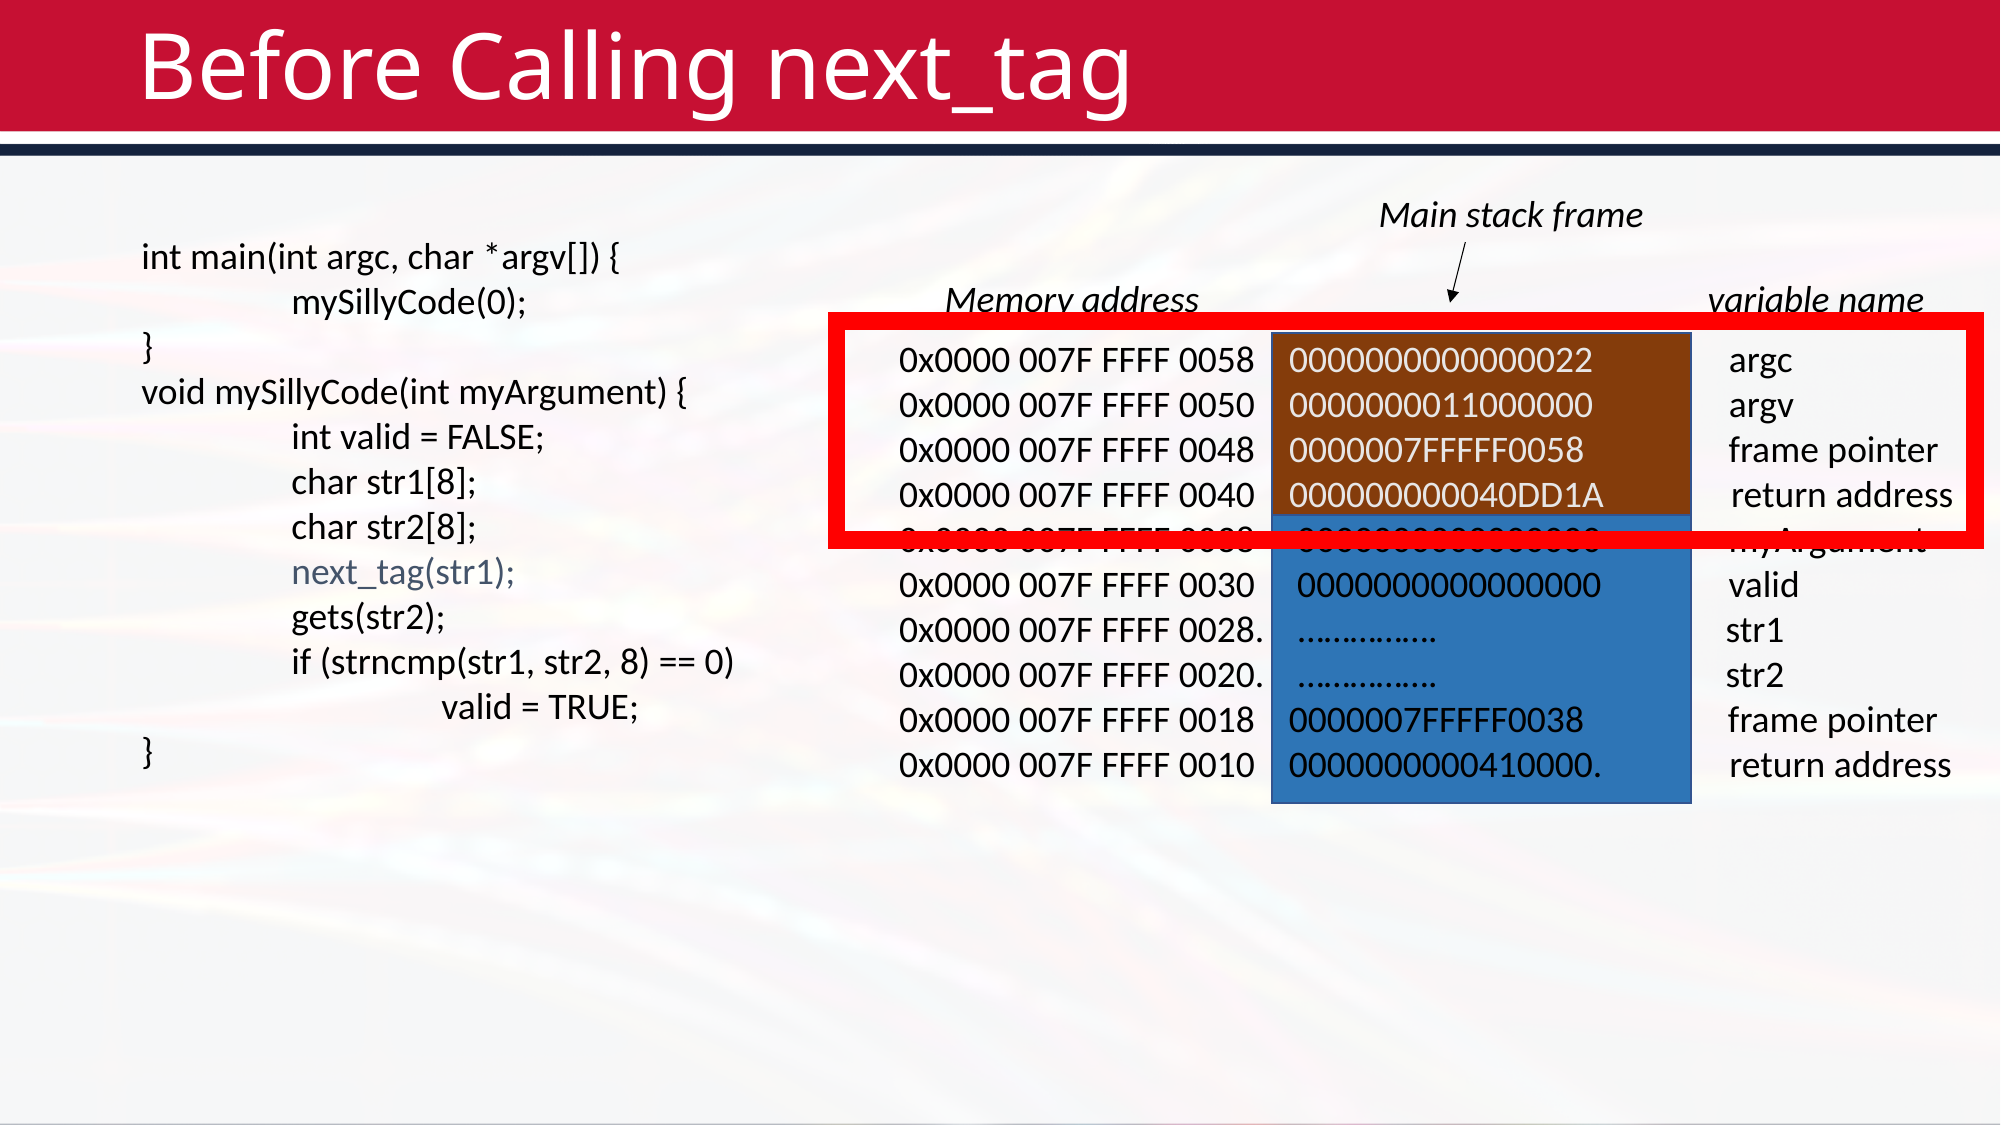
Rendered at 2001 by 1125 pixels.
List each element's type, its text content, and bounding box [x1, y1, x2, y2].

text_box 0x0000 007F FFFF 0058 0000000000000022 argc 0x0000 007F FFFF 0050 0000000011000000 argv 0x0000 007F FFFF 0048 0000007FFFFF0058 frame pointer 0x0000 007F FFFF 0040 000000000040DD1A return address 0x0000 007F FFFF 0038 0000000000000000 myArgument 0x0000 007F FFFF 0030 0000000000000000 valid 0x0000 007F FFFF 0028. ……………. str1 0x0000 007F FFFF 0020. ……………. str2 0x0000 007F FFFF 0018 0000007FFFFF0038 frame pointer 0x0000 007F FFFF 0010 0000000000410000. return address [884, 541, 1970, 793]
text_box int main(int argc, char *argv[]) { mySillyCode(0); } void mySillyCode(int myArgument) { int valid = FALSE; char str1[8]; char str2[8]; next_tag(str1); gets(str2); if (strncmp(str1, str2, 8) == 0) valid = TRUE; } [126, 224, 751, 780]
text_box Memory address variable name [929, 267, 1942, 320]
text_box Main stack frame [1363, 182, 1659, 243]
picture [0, 0, 2001, 1125]
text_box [1449, 242, 1466, 303]
text_box [835, 320, 1976, 541]
title Before Calling next_tag [122, 12, 1848, 128]
text_box [1271, 793, 1692, 804]
